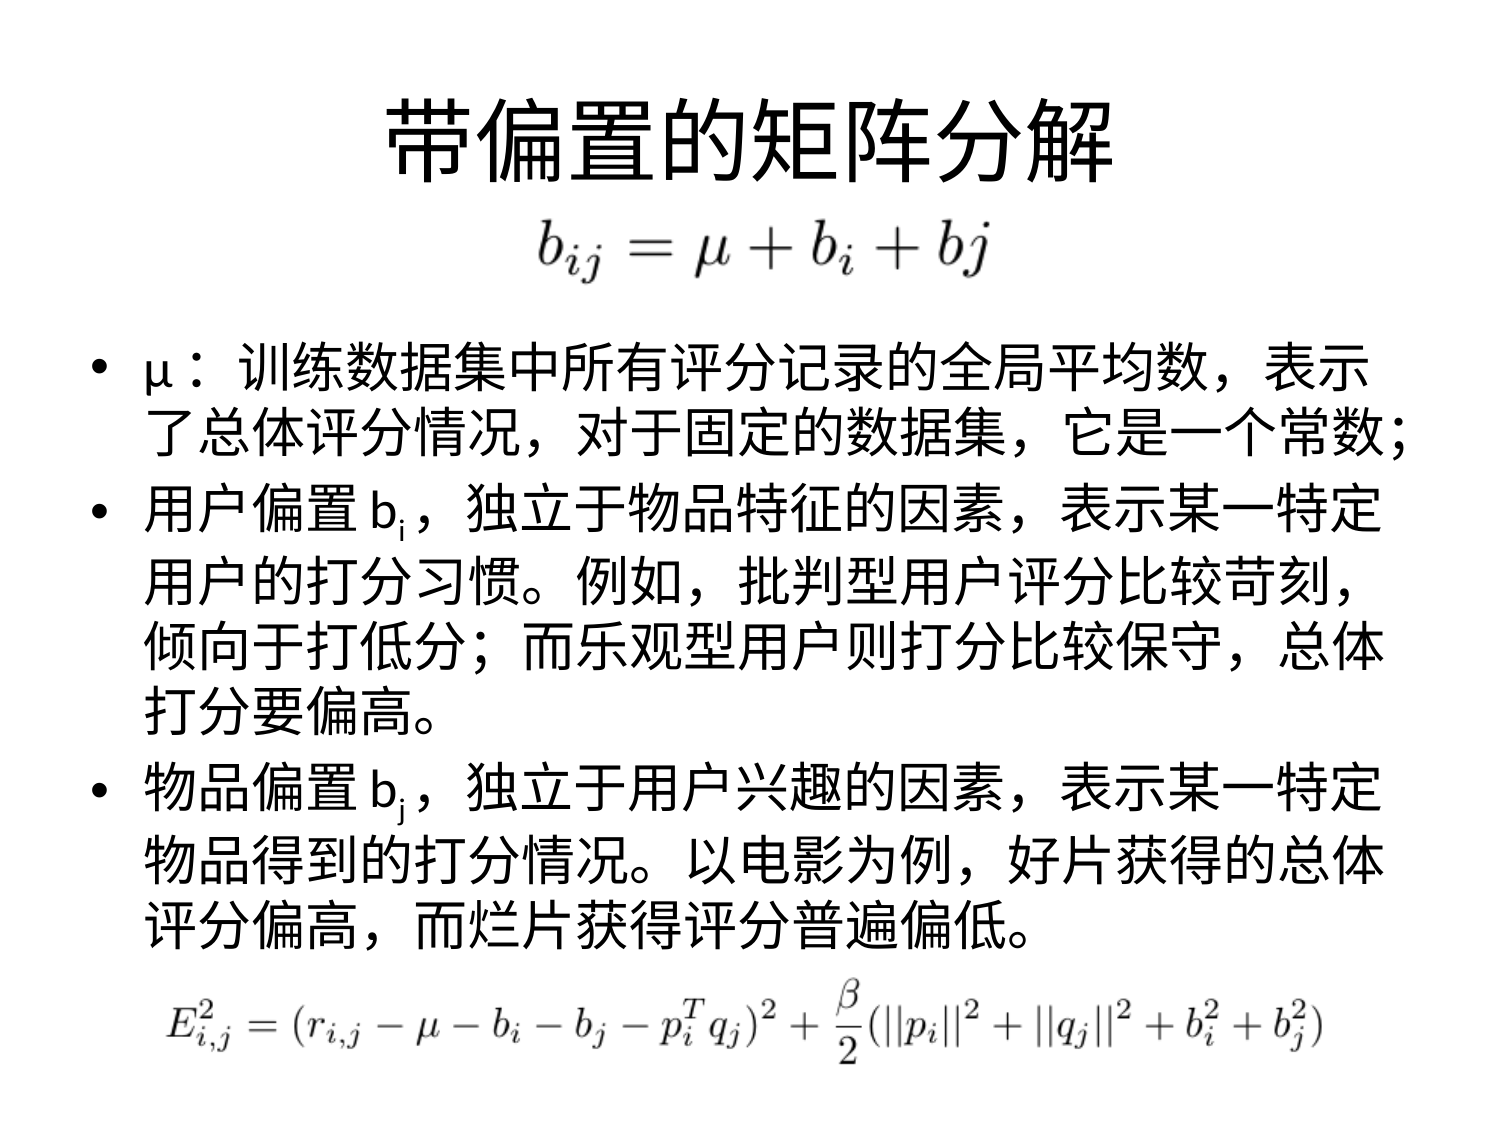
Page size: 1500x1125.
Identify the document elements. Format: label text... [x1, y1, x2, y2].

list µ：训练数据集中所有评分记录的全局平均数，表示了总体评分情况，对于固定的数据集，它是一个常数； 用户偏置bi，独立于物品特征的因素，表示某一特定用户的打分习惯。例如，批判型用户评分比较苛刻，倾向于打低分；而乐观型用户则打分比较保守，总体打分要偏高。 物品偏置bj，独立于用户兴趣的因素，表示某一特定物品得到的打分情况。以电影为例，好片获得的总体评分偏高，而烂片获得评分普遍偏低。 [75, 326, 1425, 973]
title 带偏置的矩阵分解 [75, 45, 1425, 233]
picture [513, 195, 1022, 303]
picture [153, 966, 1347, 1084]
